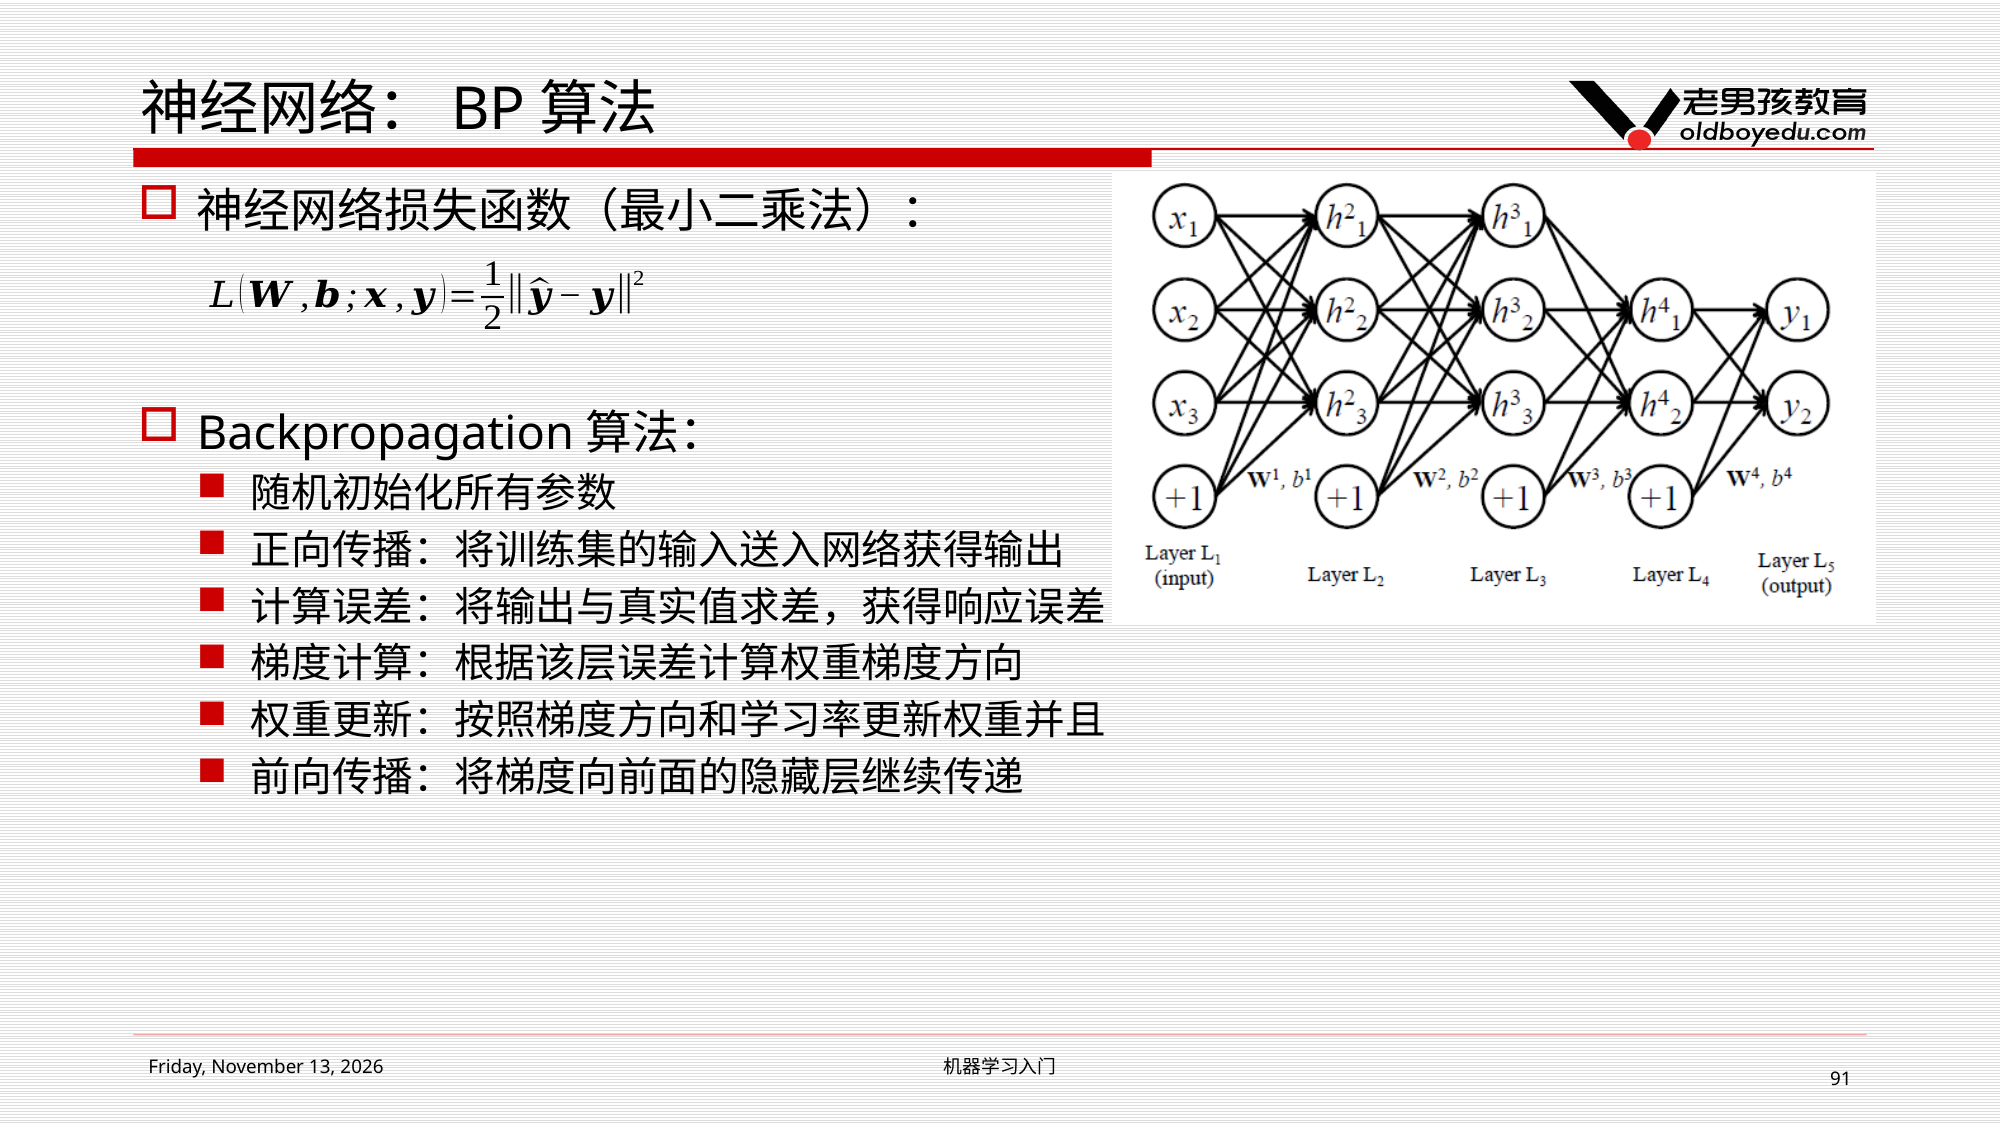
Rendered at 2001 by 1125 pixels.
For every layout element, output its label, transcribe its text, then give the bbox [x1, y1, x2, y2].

list 神经网络损失函数（最小二乘法）： Backpropagation算法： 随机初始化所有参数 正向传播：将训练集的输入送入网络获得输出 计算误差：将输出与真实值求差，获得响应误差 梯度计算：根据该层误差计算权重梯度方向 权重更新：按照梯度方向和学习率更新权重并且 前向传播：将梯度向前面的隐藏层继续传递 [123, 172, 1874, 988]
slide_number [133, 1046, 567, 1103]
title 神经网络：BP算法 [125, 50, 1876, 149]
picture [1112, 172, 1876, 623]
footer 机器学习入门 [683, 1046, 1317, 1103]
slide_number 91 [1433, 1058, 1867, 1103]
